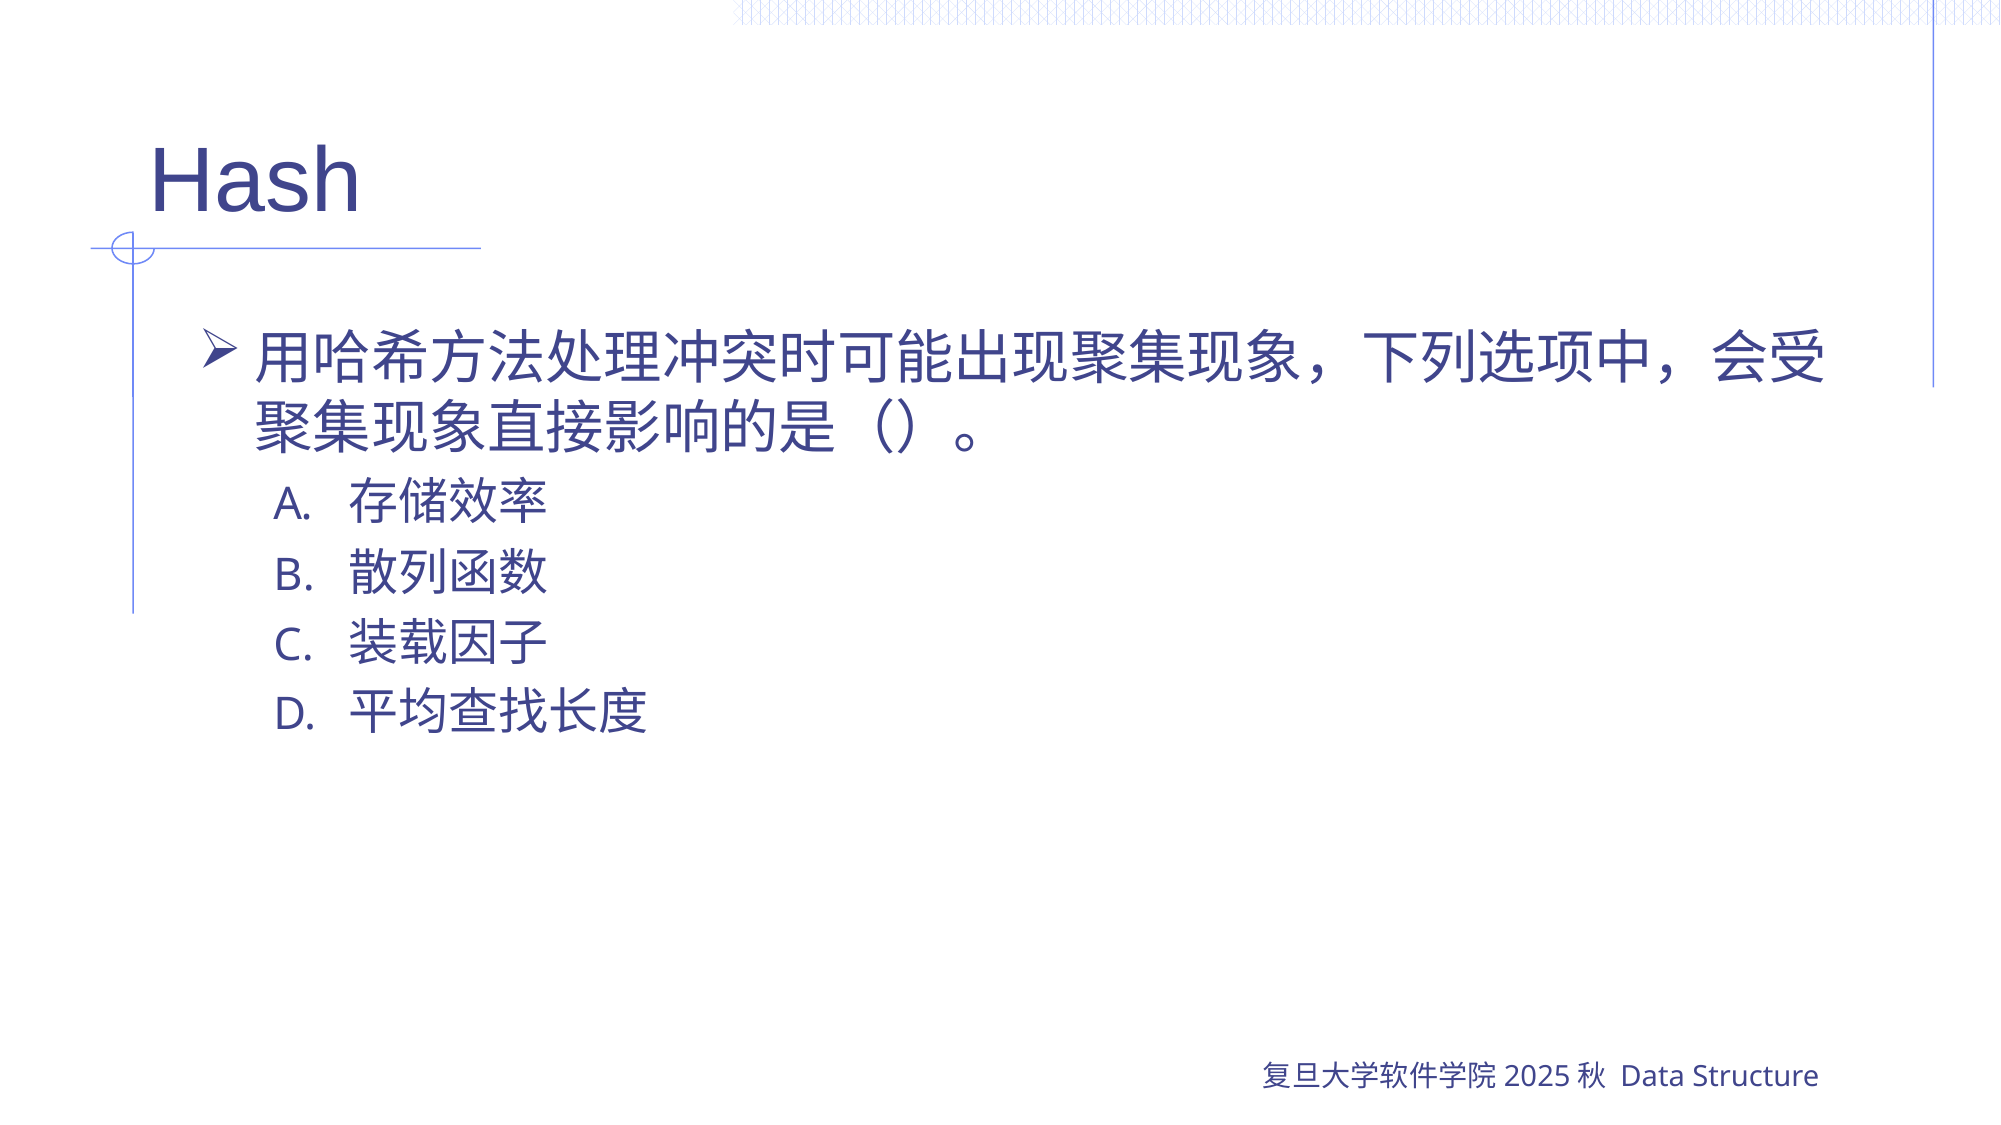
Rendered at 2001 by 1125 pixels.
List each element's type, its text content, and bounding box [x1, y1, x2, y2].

list 用哈希方法处理冲突时可能出现聚集现象，下列选项中，会受聚集现象直接影响的是（）。 存储效率 散列函数 装载因子 平均查找长度 [183, 312, 1884, 988]
title Hash [133, 50, 1834, 238]
